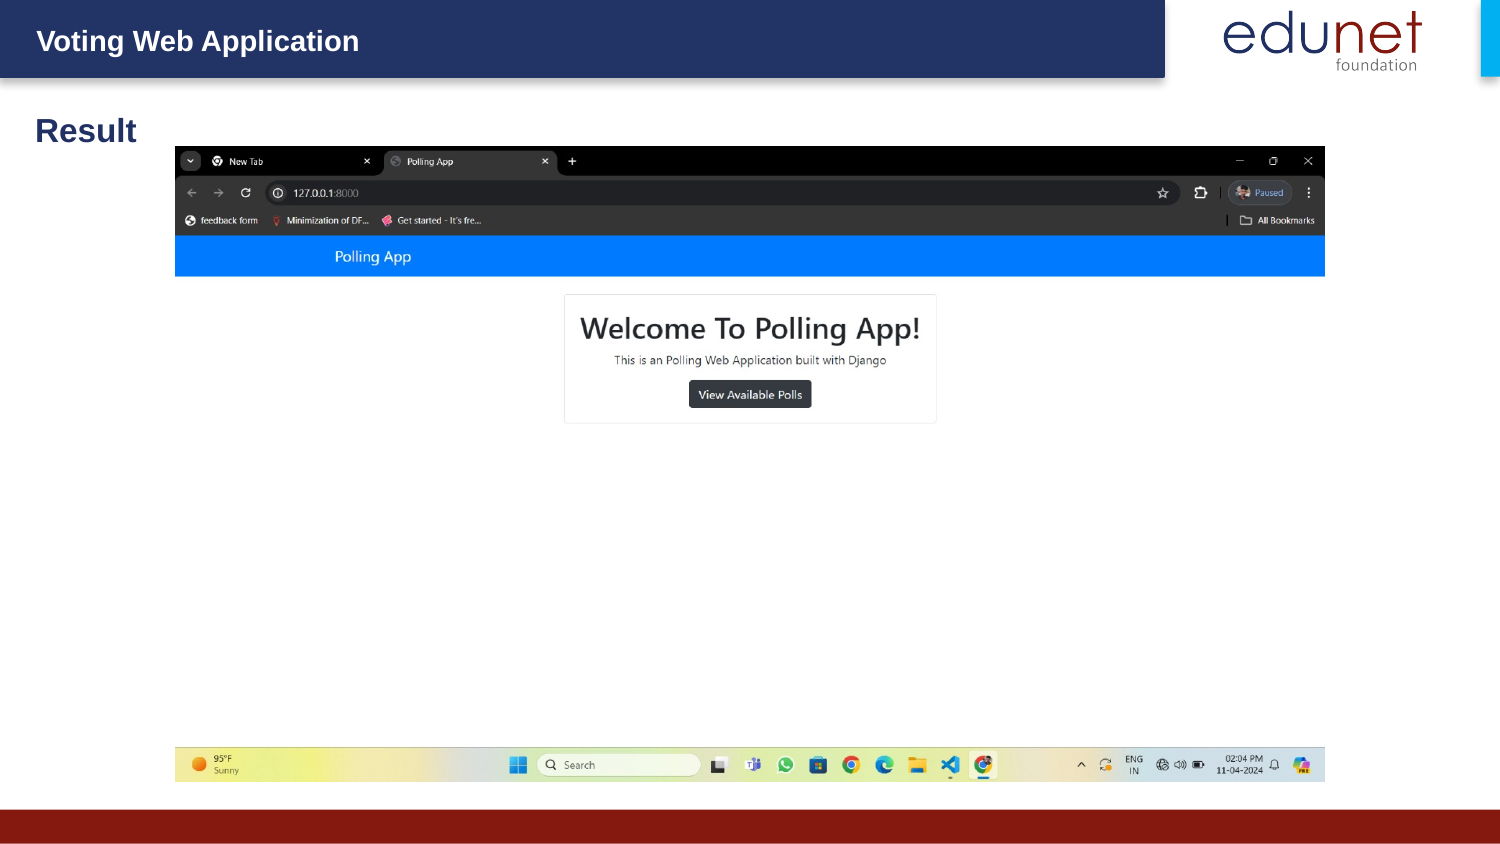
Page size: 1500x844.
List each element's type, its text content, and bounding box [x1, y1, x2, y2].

picture [1219, 8, 1424, 75]
text_box Result [20, 94, 750, 147]
text_box Voting Web Application [21, 15, 674, 65]
picture [174, 146, 1326, 783]
